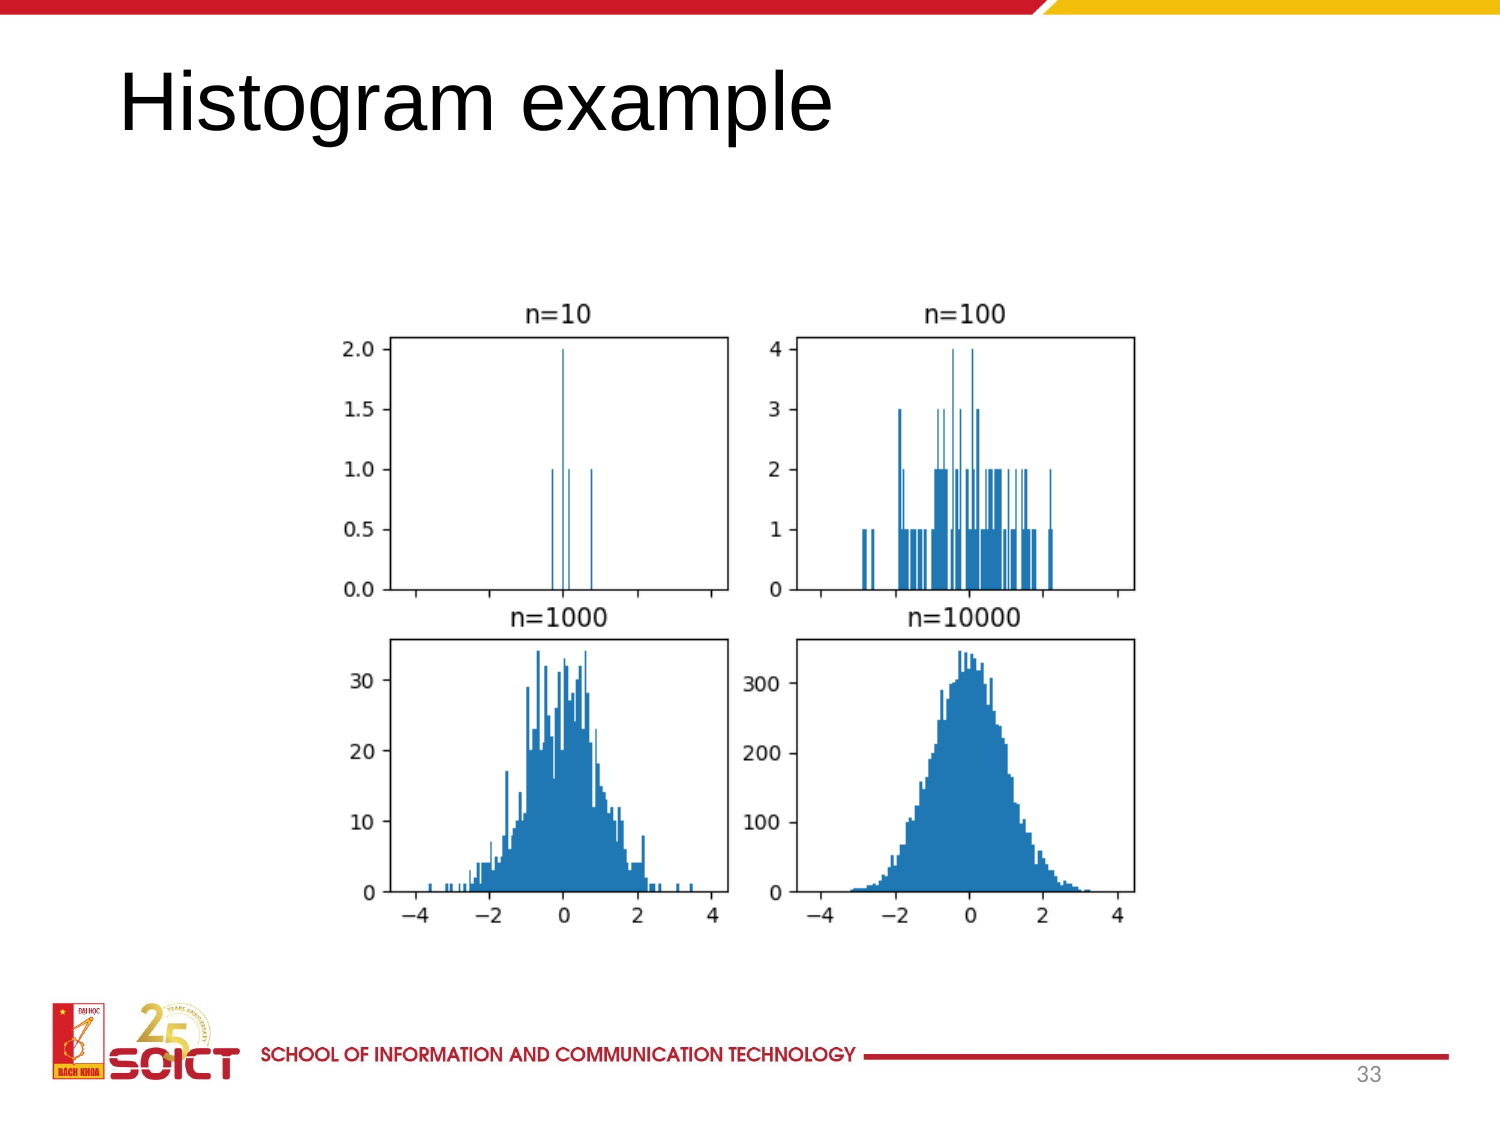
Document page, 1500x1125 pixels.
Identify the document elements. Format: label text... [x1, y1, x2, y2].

slide_number 33 [1059, 1042, 1397, 1103]
title Histogram example [103, 29, 1397, 179]
picture [0, 0, 1500, 1125]
